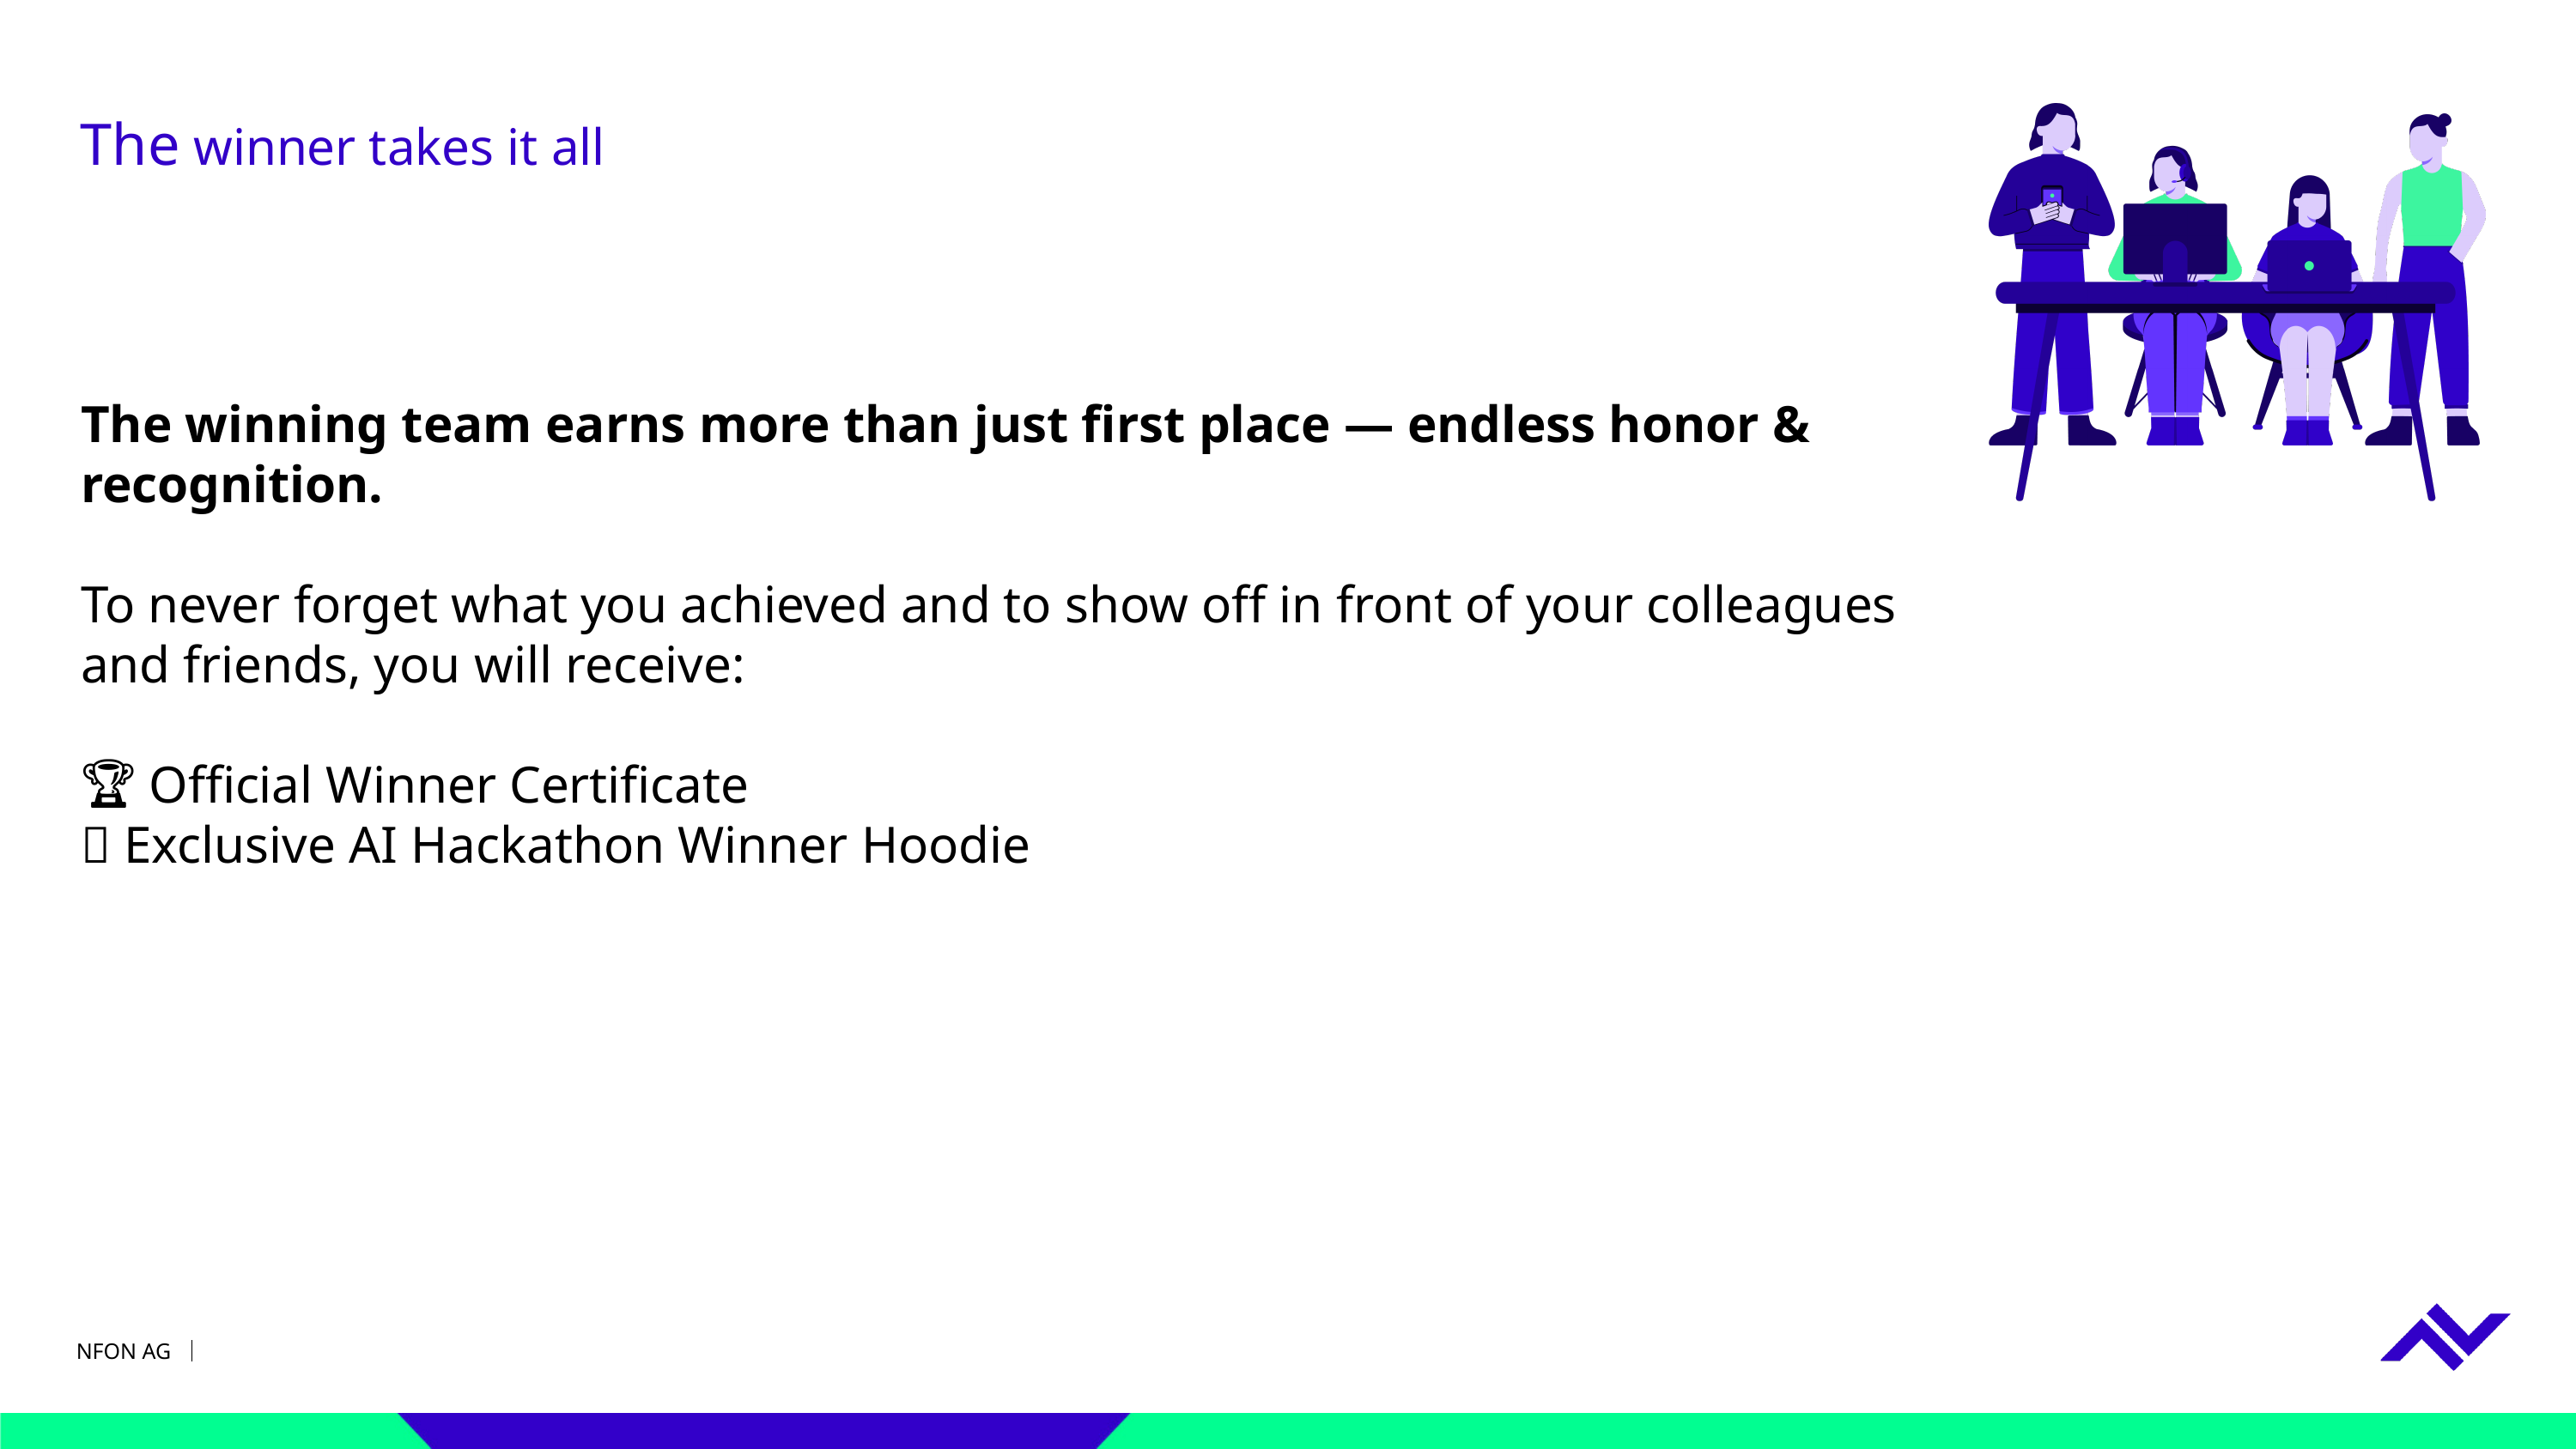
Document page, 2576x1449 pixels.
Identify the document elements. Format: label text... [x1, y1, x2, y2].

footer NFON AG ｜ [63, 1325, 471, 1377]
picture [2380, 1303, 2512, 1371]
text_box The winning team earns more than just first place — endless honor & recognition. To never forget what you achieved and to show off in front of your colleagues and friends, you will receive: 🏆 Official Winner Certificate 👕 Exclusive AI Hackathon Winner Hoodie [68, 325, 1988, 1086]
list The winner takes it all [68, 101, 1149, 154]
picture [0, 1413, 2576, 1449]
picture [1988, 103, 2486, 501]
